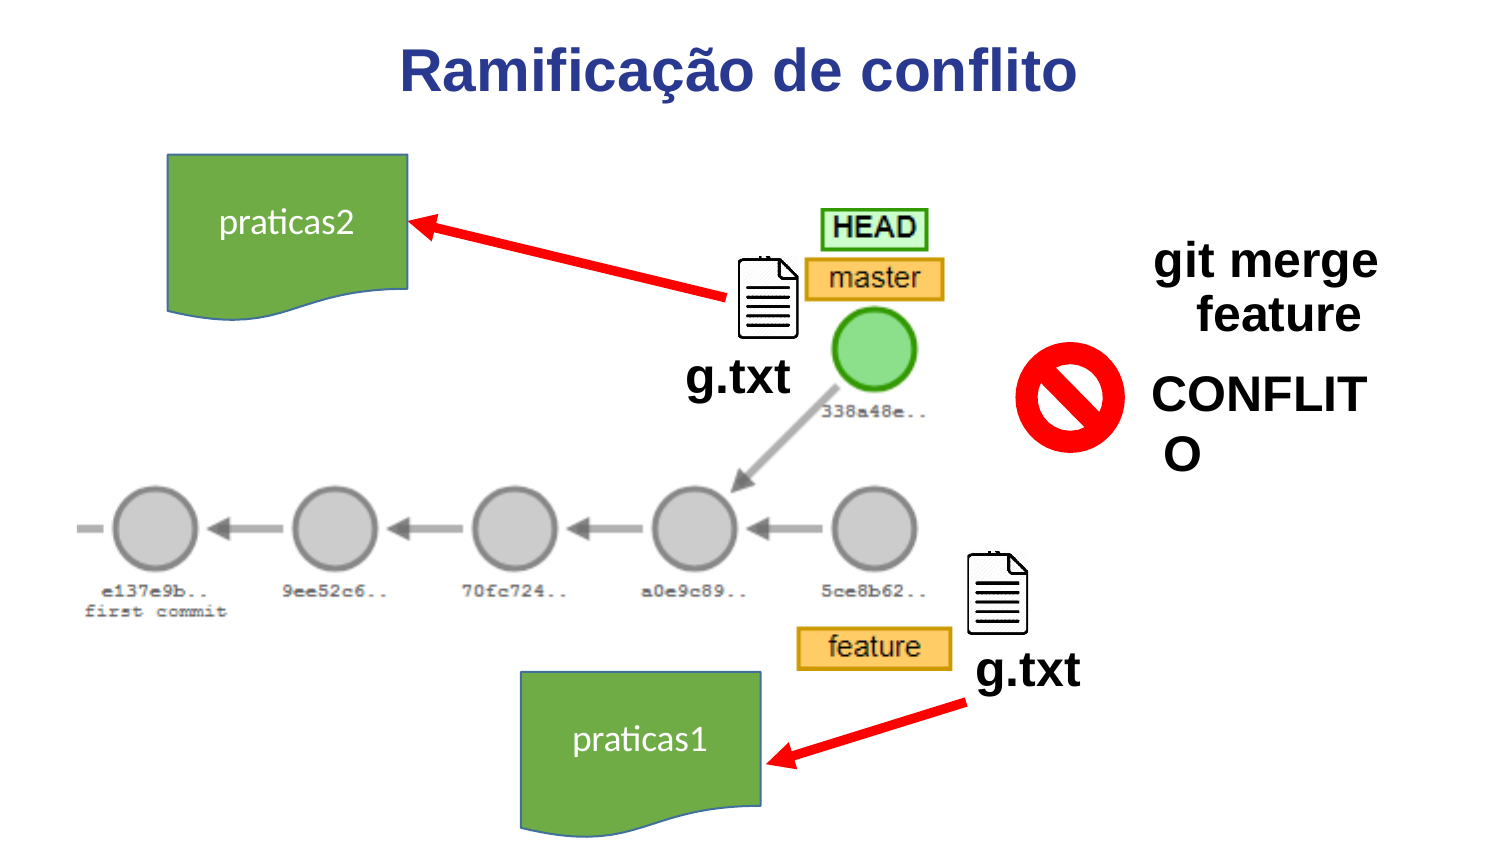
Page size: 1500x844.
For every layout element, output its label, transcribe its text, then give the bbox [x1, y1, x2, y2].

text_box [413, 208, 953, 212]
text_box git merge feature CONFLITO [1151, 224, 1421, 482]
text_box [166, 153, 409, 322]
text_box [407, 213, 968, 839]
text_box [972, 551, 1029, 635]
text_box g.txt [973, 634, 1084, 697]
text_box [1015, 341, 1126, 454]
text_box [76, 208, 402, 672]
title Ramificação de conflito [397, 28, 1080, 172]
